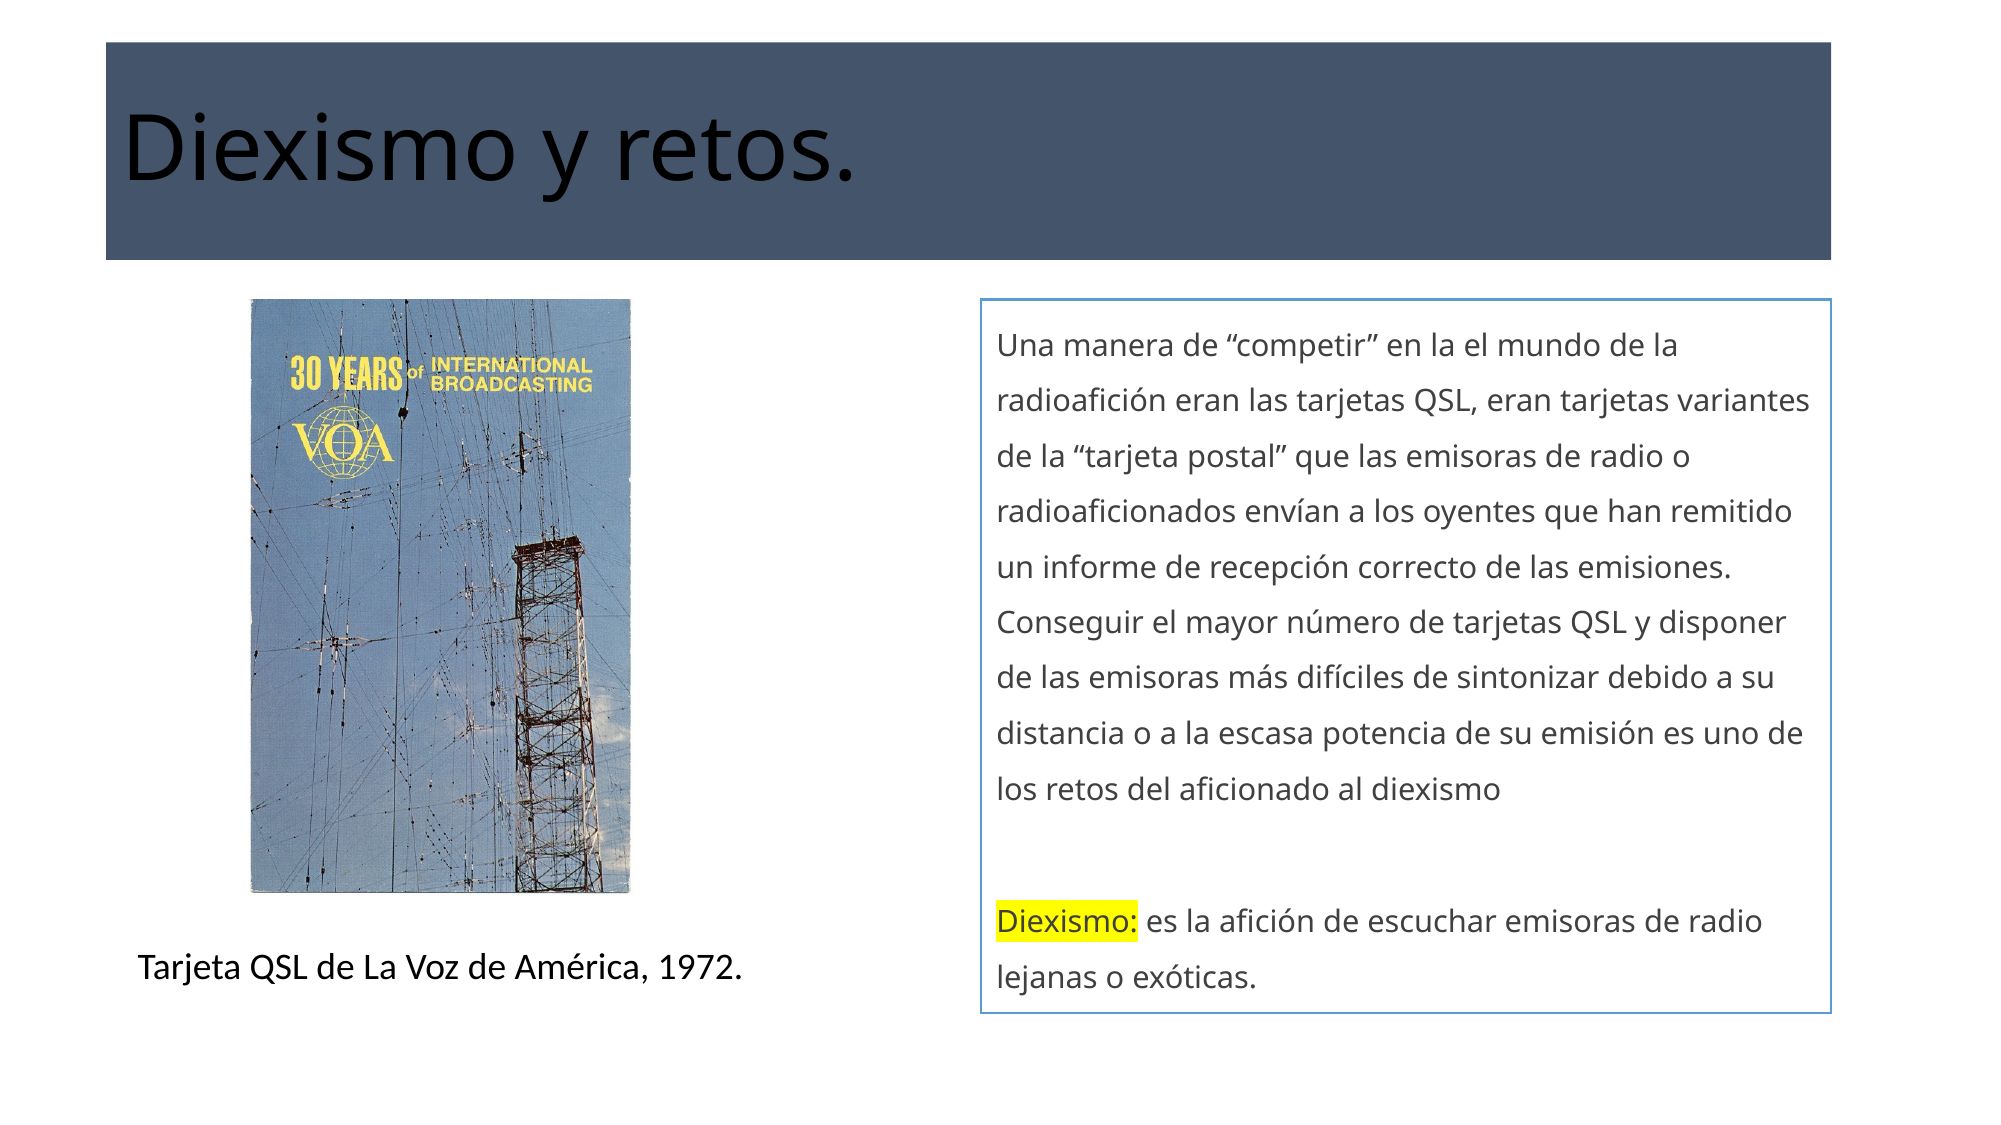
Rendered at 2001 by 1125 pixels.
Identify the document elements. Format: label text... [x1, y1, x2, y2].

title Diexismo y retos. [106, 42, 1832, 260]
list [248, 299, 634, 896]
text_box Tarjeta QSL de La Voz de América, 1972. [123, 934, 759, 995]
list Una manera de “competir” en la el mundo de la radioafición eran las tarjetas QSL, eran tarjetas variantes de la “tarjeta postal” que las emisoras de radio o radioaficionados envían a los oyentes que han remitido un informe de recepción correcto de las emisiones. Conseguir el mayor número de tarjetas QSL y disponer de las emisoras más difíciles de sintonizar debido a su distancia o a la escasa potencia de su emisión es uno de los retos del aficionado al diexismo Diexismo: es la afición de escuchar emisoras de radio lejanas o exóticas. [980, 298, 1832, 1014]
